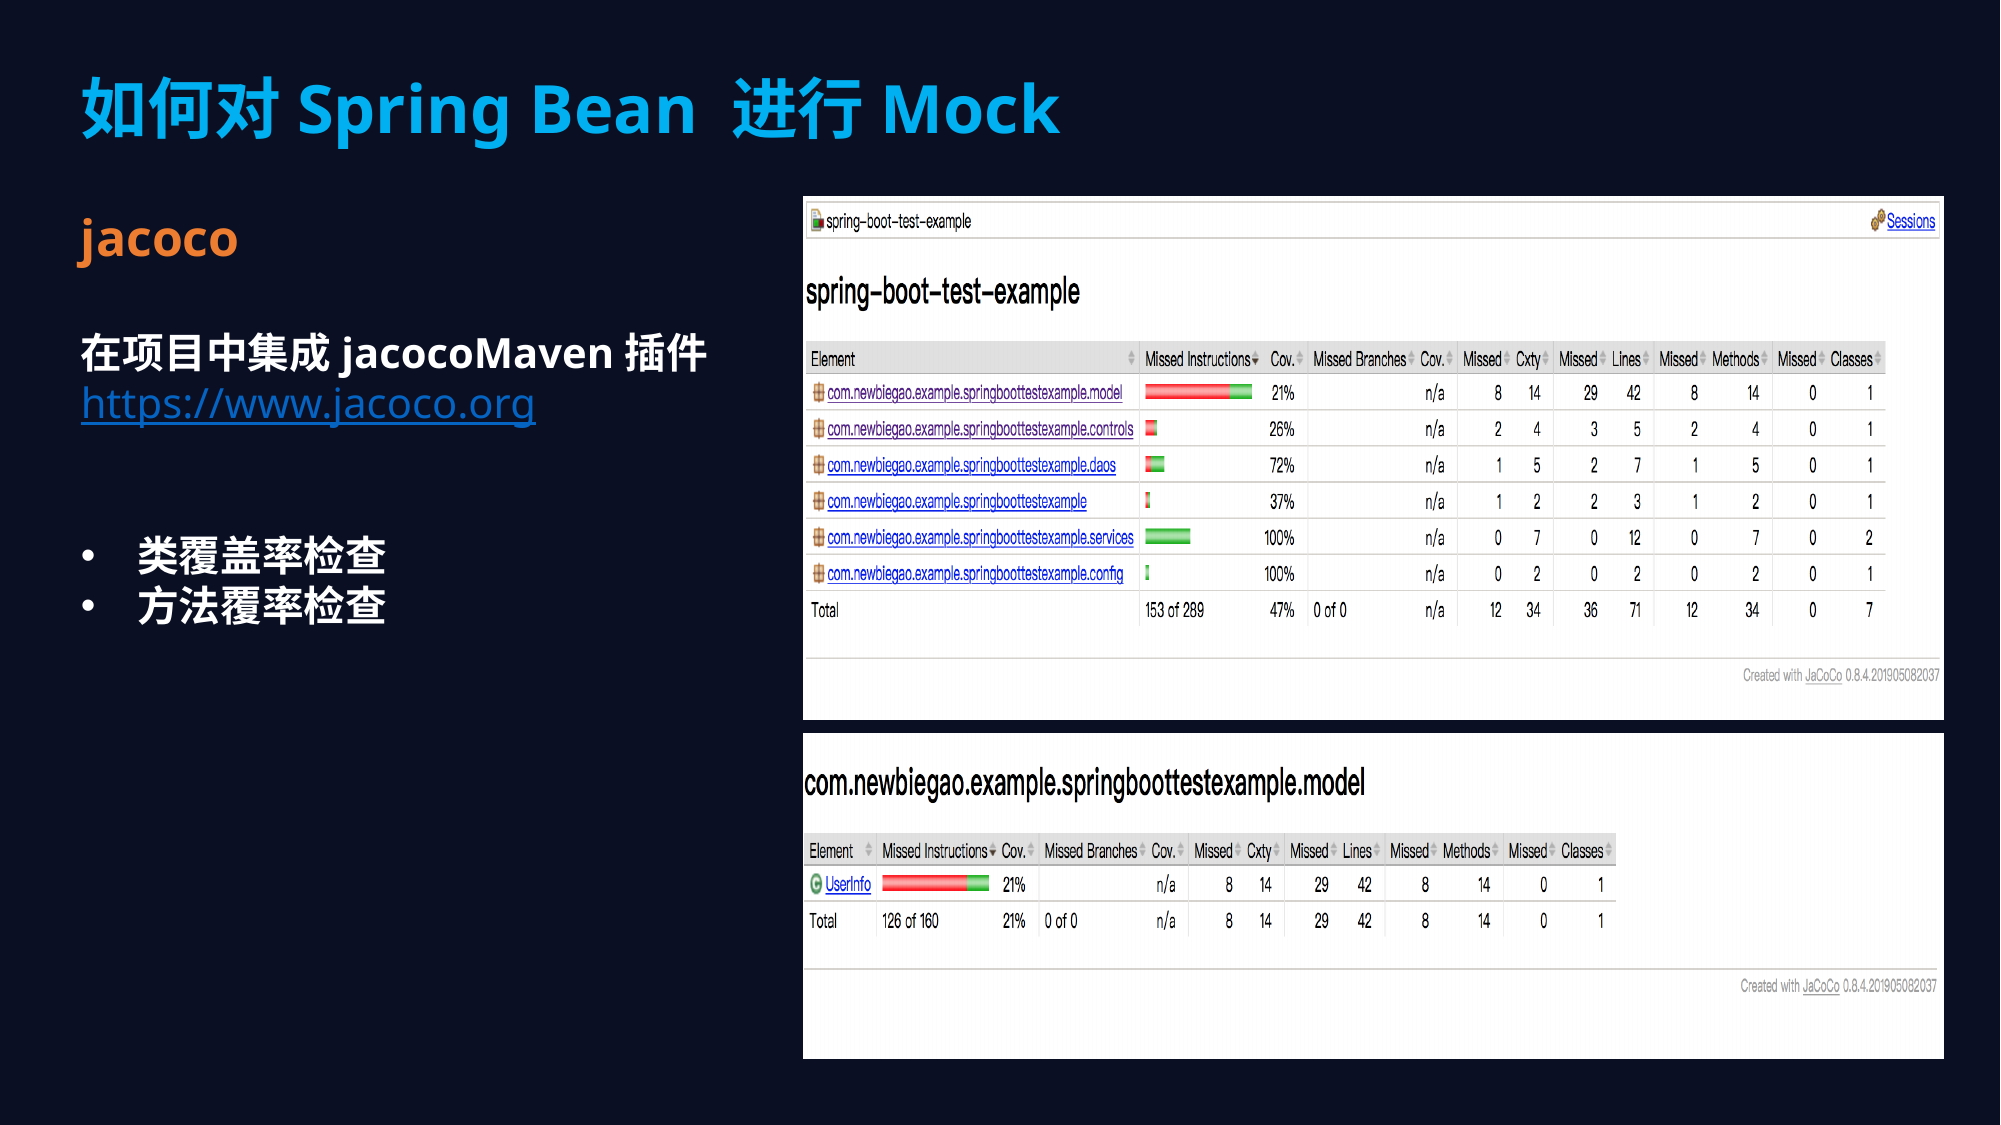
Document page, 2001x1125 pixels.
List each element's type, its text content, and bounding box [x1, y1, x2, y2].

text_box 在项目中集成jacocoMaven插件 https://www.jacoco.org [66, 319, 760, 442]
picture [802, 196, 1944, 720]
picture [802, 733, 1944, 1059]
text_box jacoco [66, 199, 794, 275]
text_box 类覆盖率检查 方法覆率检查 [66, 522, 760, 638]
text_box 如何对Spring Bean 进行Mock [66, 59, 1189, 155]
